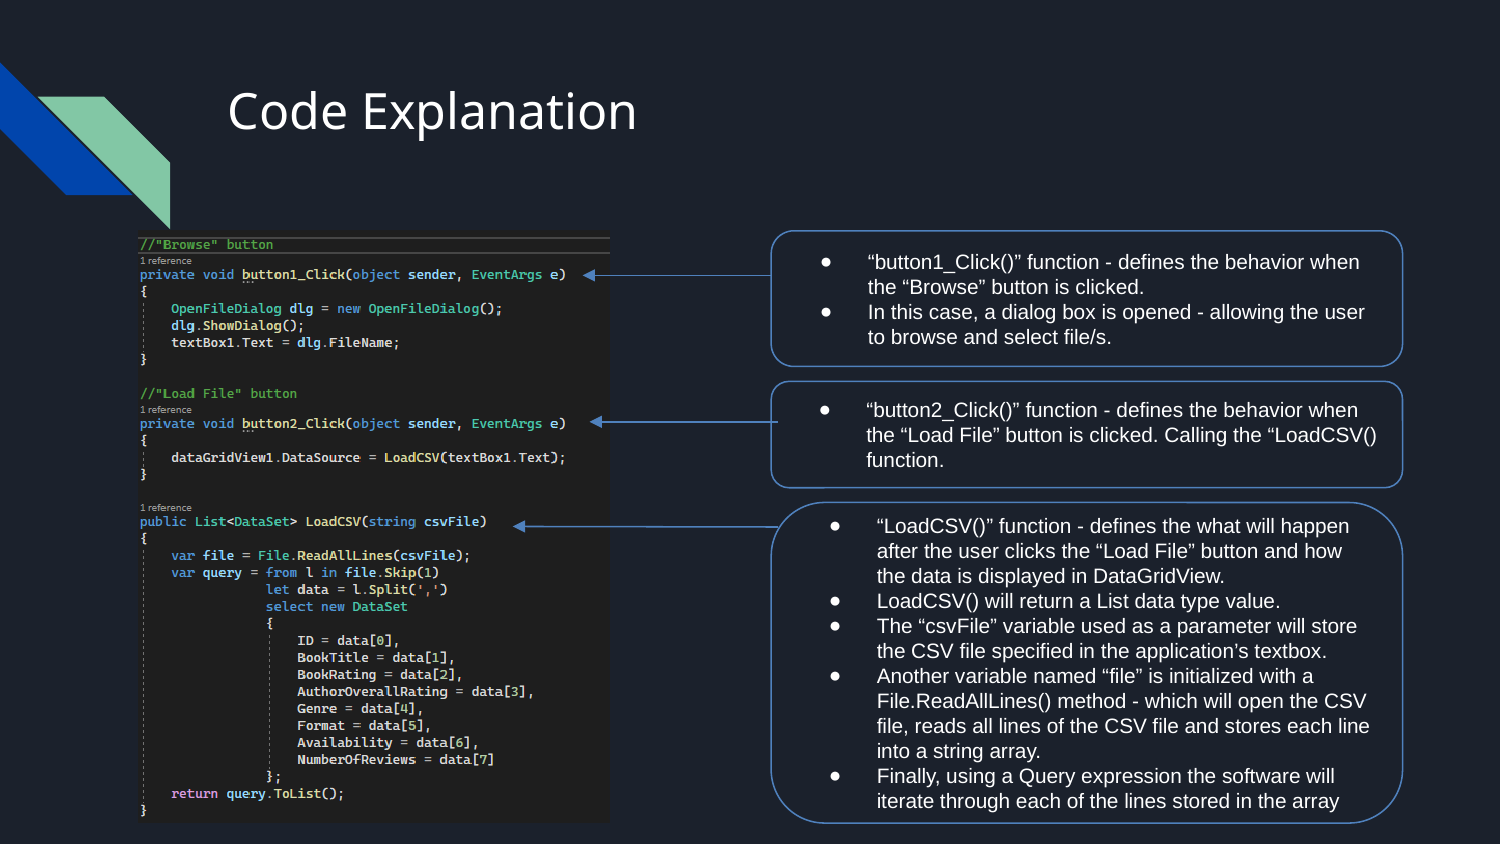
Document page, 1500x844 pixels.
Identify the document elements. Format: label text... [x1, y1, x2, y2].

text_box “button1_Click()” function - defines the behavior when the “Browse” button is clicked. In this case, a dialog box is opened - allowing the user to browse and select file/s. [771, 230, 1403, 367]
text_box “button2_Click()” function - defines the behavior when the “Load File” button is clicked. Calling the “LoadCSV() function. [771, 381, 1403, 488]
picture [138, 230, 610, 824]
title Code Explanation [212, 64, 1368, 215]
text_box “LoadCSV()” function - defines the what will happen after the user clicks the “Load File” button and how the data is displayed in DataGridView. LoadCSV() will return a List data type value. The “csvFile” variable used as a parameter will store the CSV file specified in the application’s textbox. Another variable named “file” is initialized with a File.ReadAllLines() method - which will open the CSV file, reads all lines of the CSV file and stores each line into a string array. Finally, using a Query expression the software will iterate through each of the lines stored in the array [771, 502, 1403, 824]
